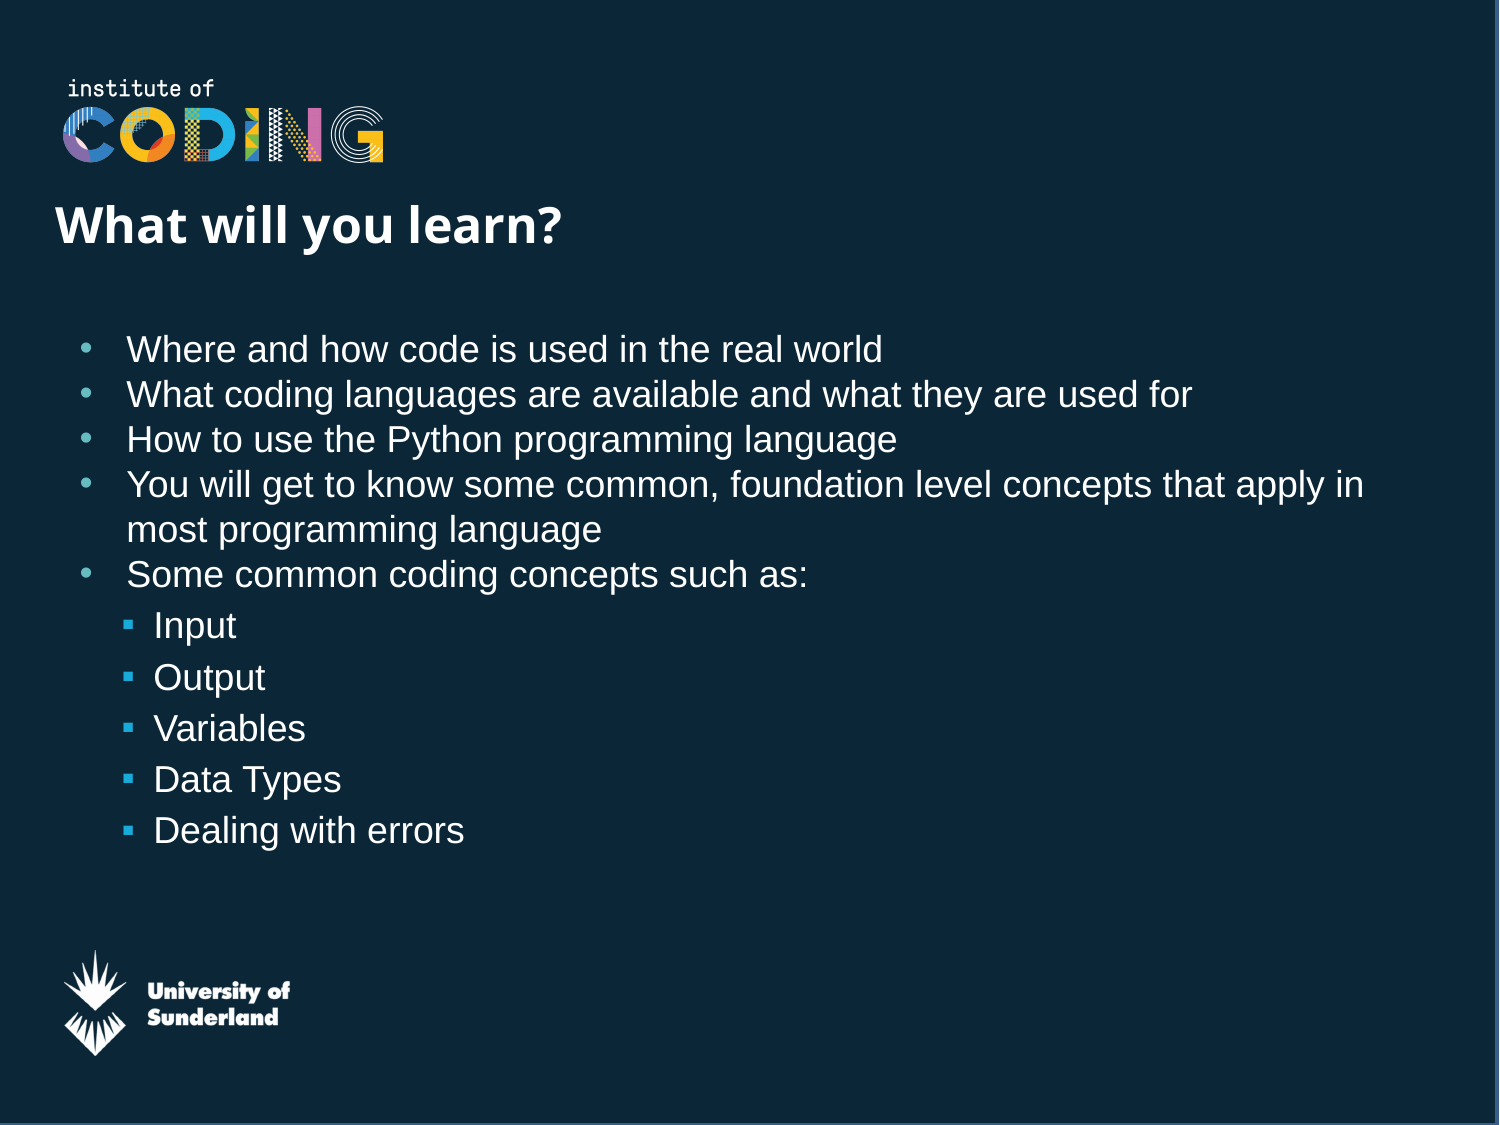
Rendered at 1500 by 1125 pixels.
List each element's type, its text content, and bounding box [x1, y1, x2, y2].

picture [64, 950, 290, 1056]
text_box [0, 0, 1497, 1125]
picture [63, 78, 384, 163]
text_box What will you learn? [47, 185, 1017, 321]
list Where and how code is used in the real world What coding languages are available and what they are used for How to use the Python programming language You will get to know some common, foundation level concepts that apply in most programming language Some common coding concepts such as: Input Output Variables Data Types Dealing with errors [79, 324, 1398, 907]
